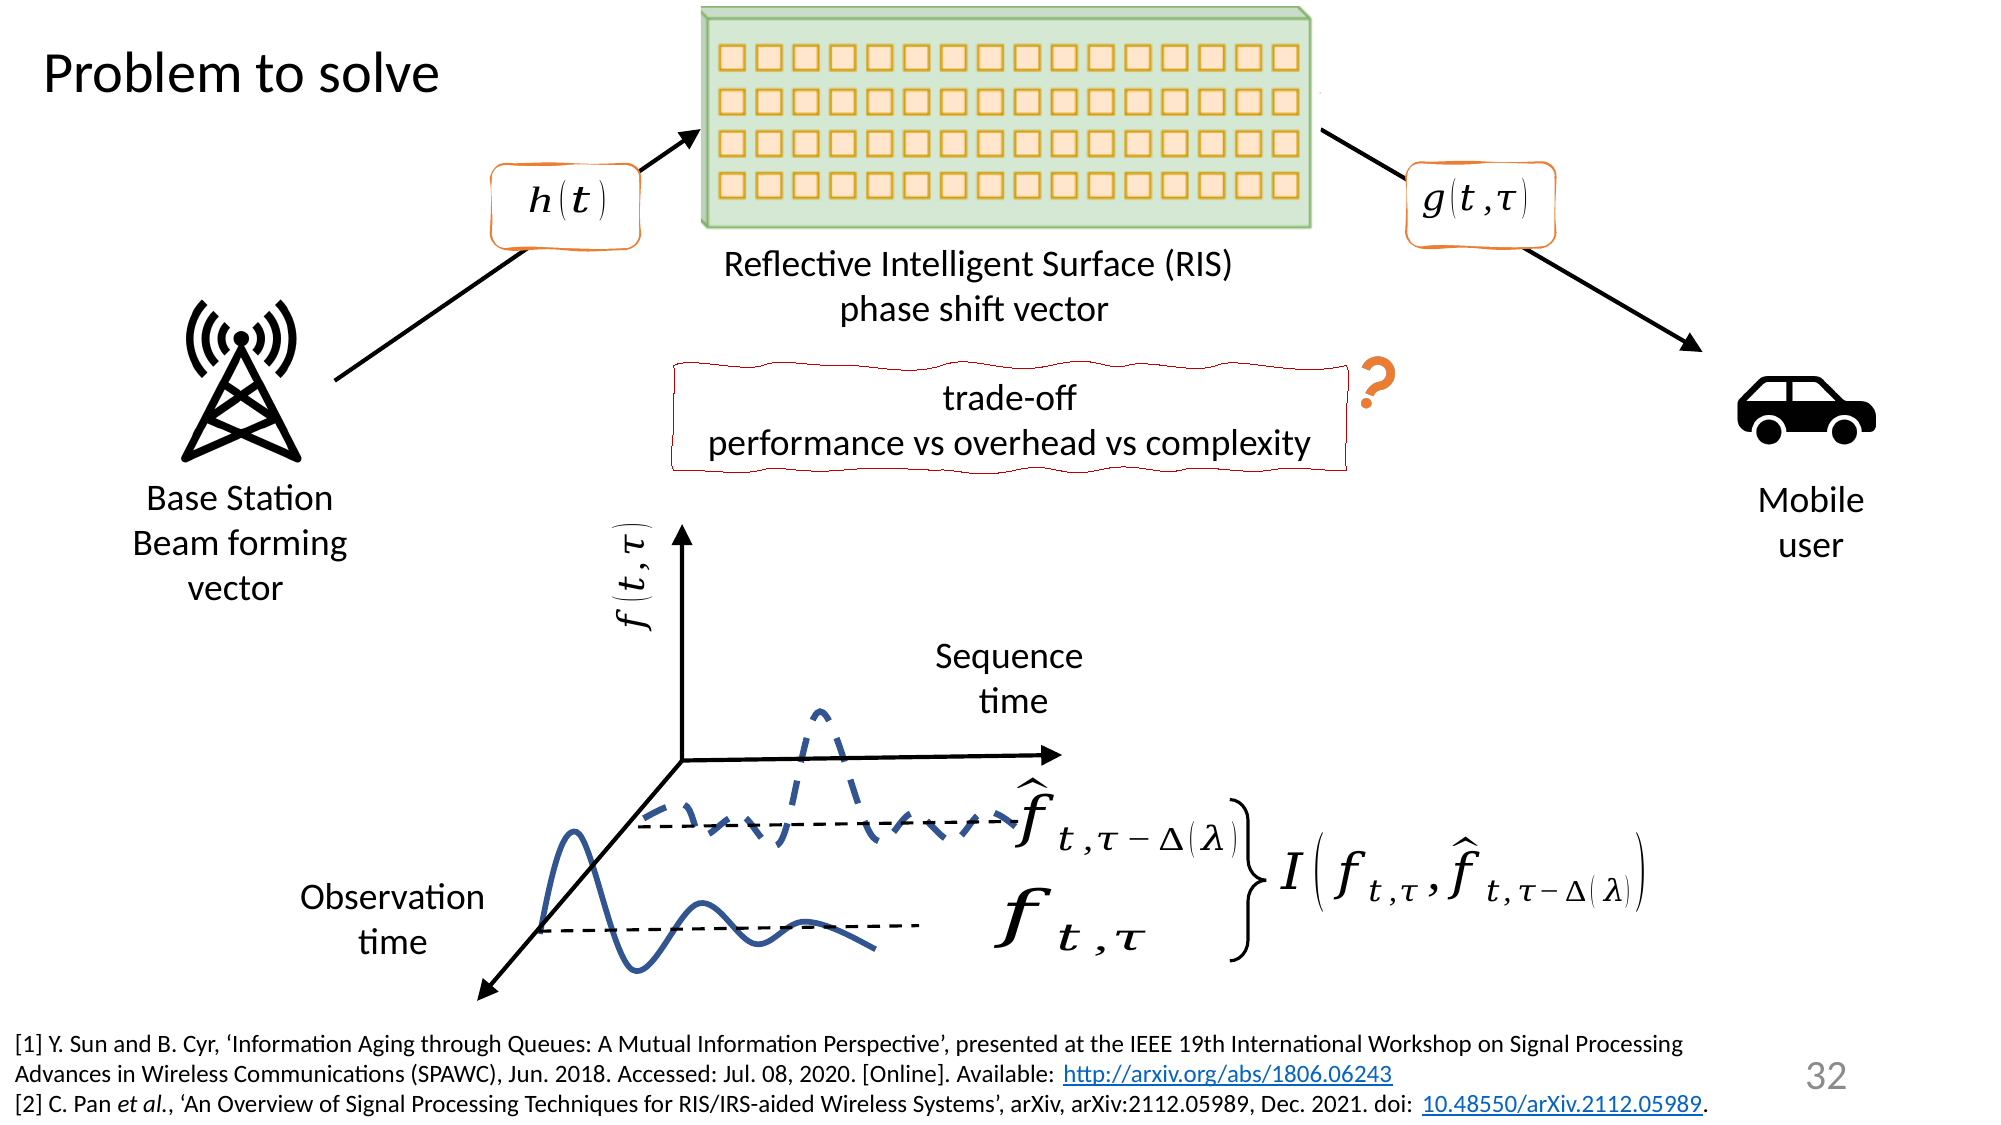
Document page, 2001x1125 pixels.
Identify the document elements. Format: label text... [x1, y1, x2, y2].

text_box [638, 820, 1019, 828]
text_box Observation time [285, 864, 510, 970]
text_box [642, 801, 782, 825]
text_box Sequence time [920, 623, 1108, 729]
text_box Reflective Intelligent Surface (RIS) phase shift vector [709, 262, 1249, 336]
text_box [489, 162, 642, 252]
text_box [1405, 160, 1557, 250]
picture [1342, 343, 1414, 422]
text_box [671, 524, 693, 762]
text_box [1229, 798, 1267, 962]
text_box [901, 811, 928, 823]
text_box [683, 744, 1063, 766]
text_box [693, 826, 723, 836]
picture [700, 5, 1321, 253]
text_box [1325, 130, 1405, 180]
text_box [817, 822, 1025, 843]
text_box [672, 900, 737, 929]
text_box Base Station Beam forming vector [97, 465, 383, 616]
text_box [538, 924, 920, 932]
text_box trade-off performance vs overhead vs complexity [671, 361, 1347, 474]
text_box [786, 759, 865, 824]
text_box [1] Y. Sun and B. Cyr, ‘Information Aging through Queues: A Mutual Information Perspective’, presented at the IEEE 19th International Workshop on Signal Processing Advances in Wireless Communications (SPAWC), Jun. 2018. Accessed: Jul. 08, 2020. [Online]. Available: http://arxiv.org/abs/1806.06243 [2] C. Pan et al., ‘An Overview of Signal Processing Techniques for RIS/IRS-aided Wireless Systems’, arXiv, arXiv:2112.05989, Dec. 2021. doi: 10.48550/arXiv.2112.05989. [0, 1020, 1759, 1125]
picture [1731, 334, 1882, 486]
text_box [510, 760, 682, 964]
text_box [1526, 249, 1703, 353]
text_box [752, 825, 788, 847]
text_box [539, 829, 594, 926]
text_box [799, 711, 845, 758]
text_box [339, 251, 525, 379]
text_box [785, 919, 833, 927]
text_box Problem to solve [28, 26, 456, 112]
text_box [970, 809, 1012, 821]
text_box [639, 129, 695, 172]
text_box [477, 970, 505, 1001]
picture [145, 286, 335, 476]
text_box Mobile user [1740, 489, 1883, 573]
slide_number 32 [1412, 1042, 1863, 1103]
text_box [540, 865, 615, 931]
text_box [537, 927, 877, 974]
